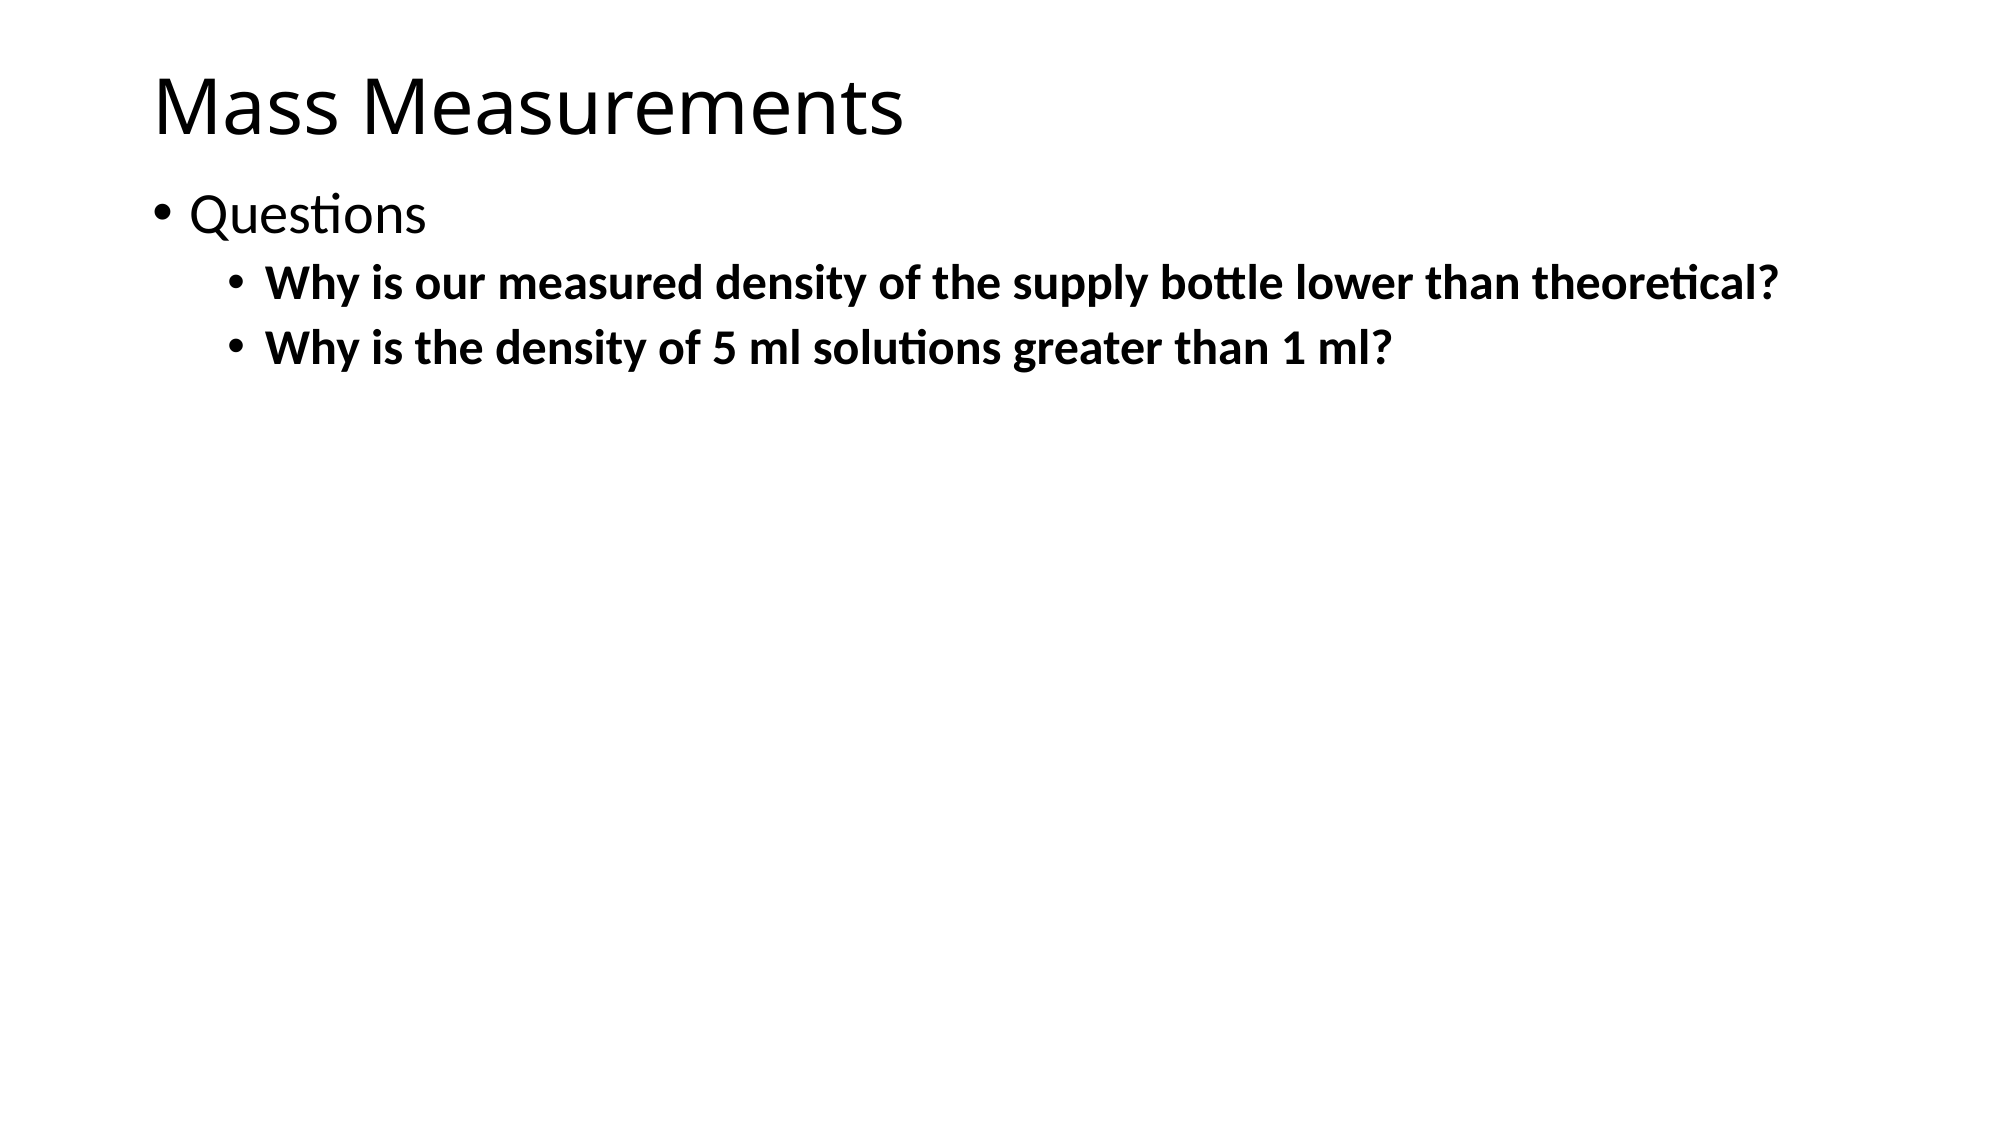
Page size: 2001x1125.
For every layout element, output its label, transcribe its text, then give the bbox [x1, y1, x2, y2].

text_box Mass Measurements [137, 59, 1863, 159]
list Questions Why is our measured density of the supply bottle lower than theoretical? Why is the density of 5 ml solutions greater than 1 ml? [137, 176, 1924, 1087]
